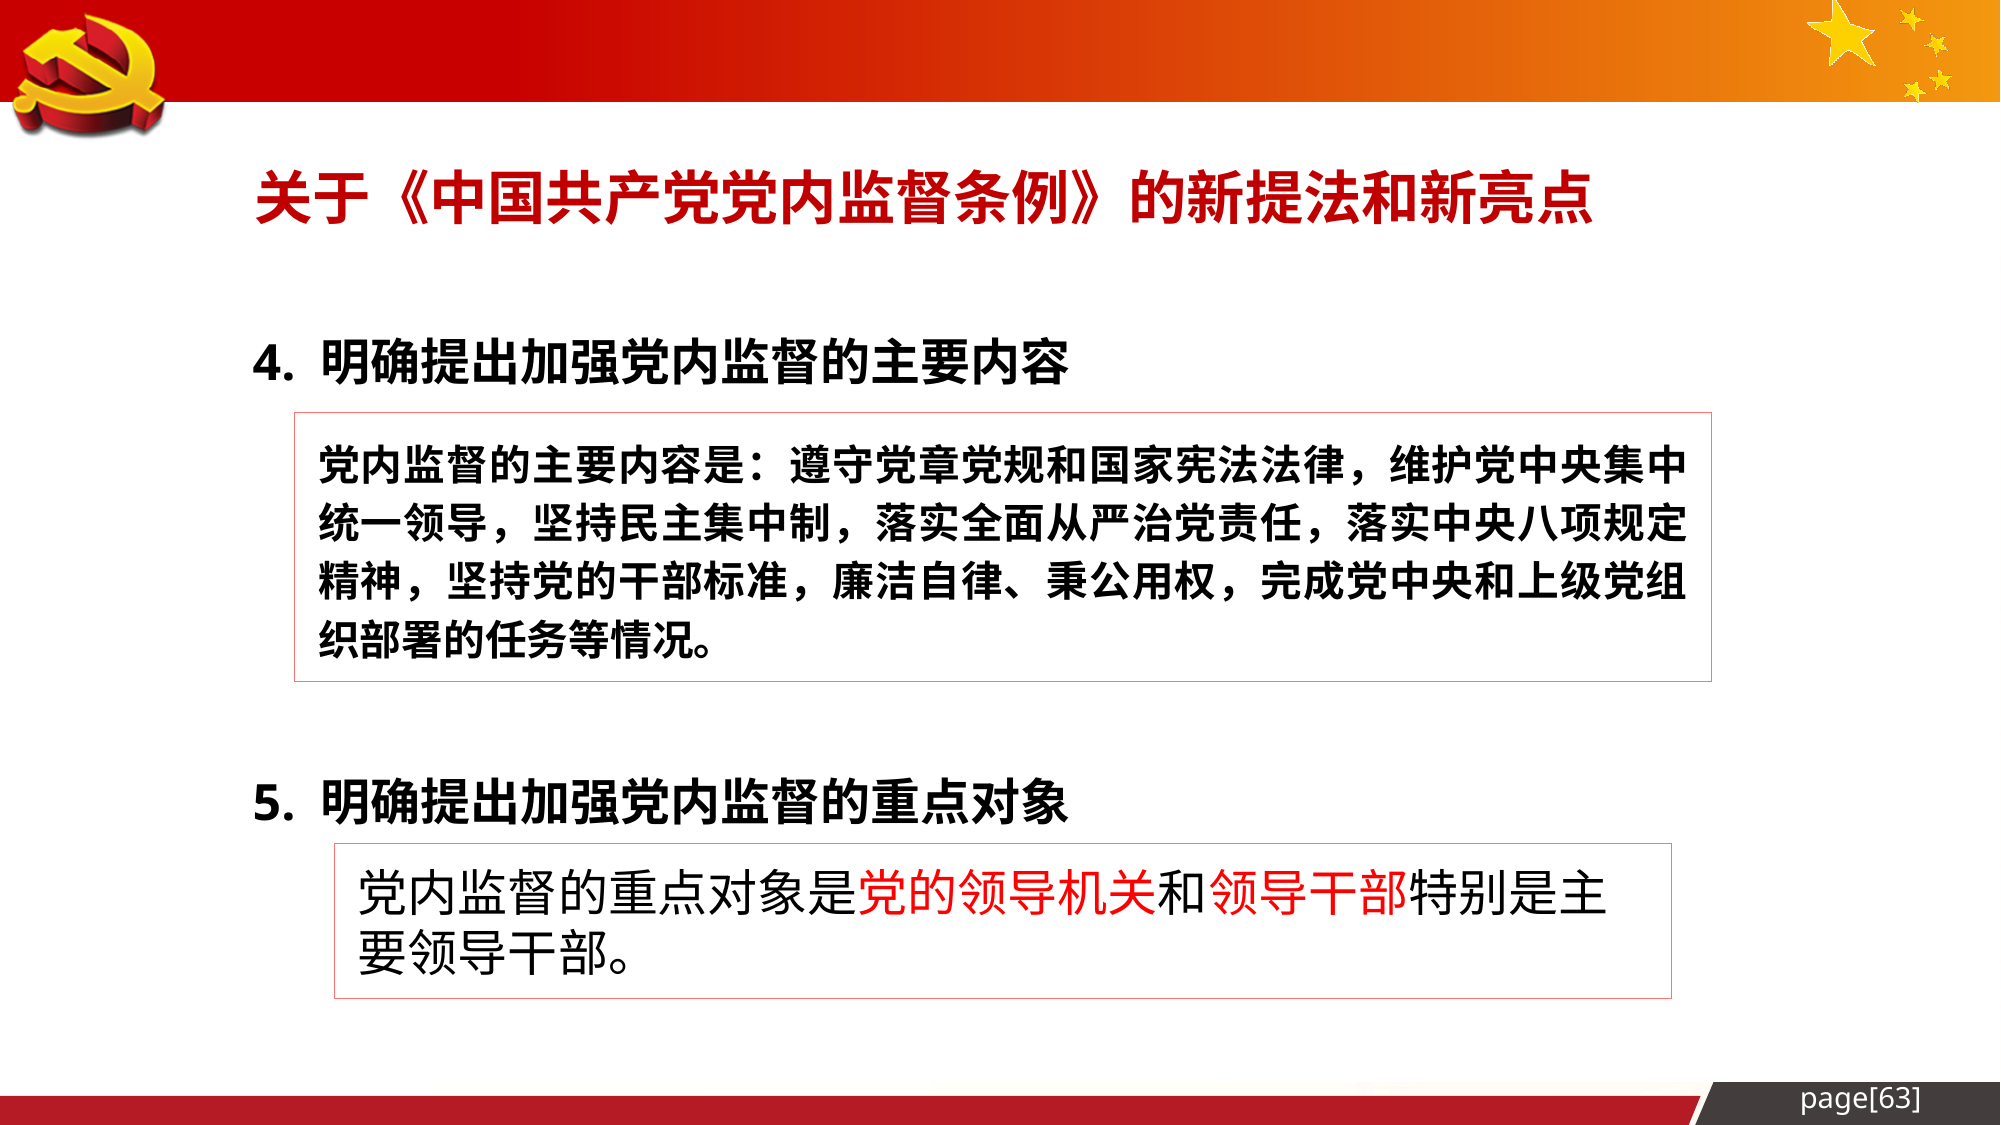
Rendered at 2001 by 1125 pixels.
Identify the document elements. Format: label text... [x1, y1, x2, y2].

picture [0, 1082, 1713, 1125]
text_box 党内监督的主要内容是：遵守党章党规和国家宪法法律，维护党中央集中统一领导，坚持民主集中制，落实全面从严治党责任，落实中央八项规定精神，坚持党的干部标准，廉洁自律、秉公用权，完成党中央和上级党组织部署的任务等情况。 [294, 412, 1712, 682]
text_box 4. 明确提出加强党内监督的主要内容 [237, 323, 1086, 398]
text_box 党内监督的重点对象是党的领导机关和领导干部特别是主要领导干部。 [334, 843, 1672, 999]
text_box 5. 明确提出加强党内监督的重点对象 [237, 763, 1086, 838]
text_box 关于《中国共产党党内监督条例》的新提法和新亮点 [239, 153, 1610, 239]
